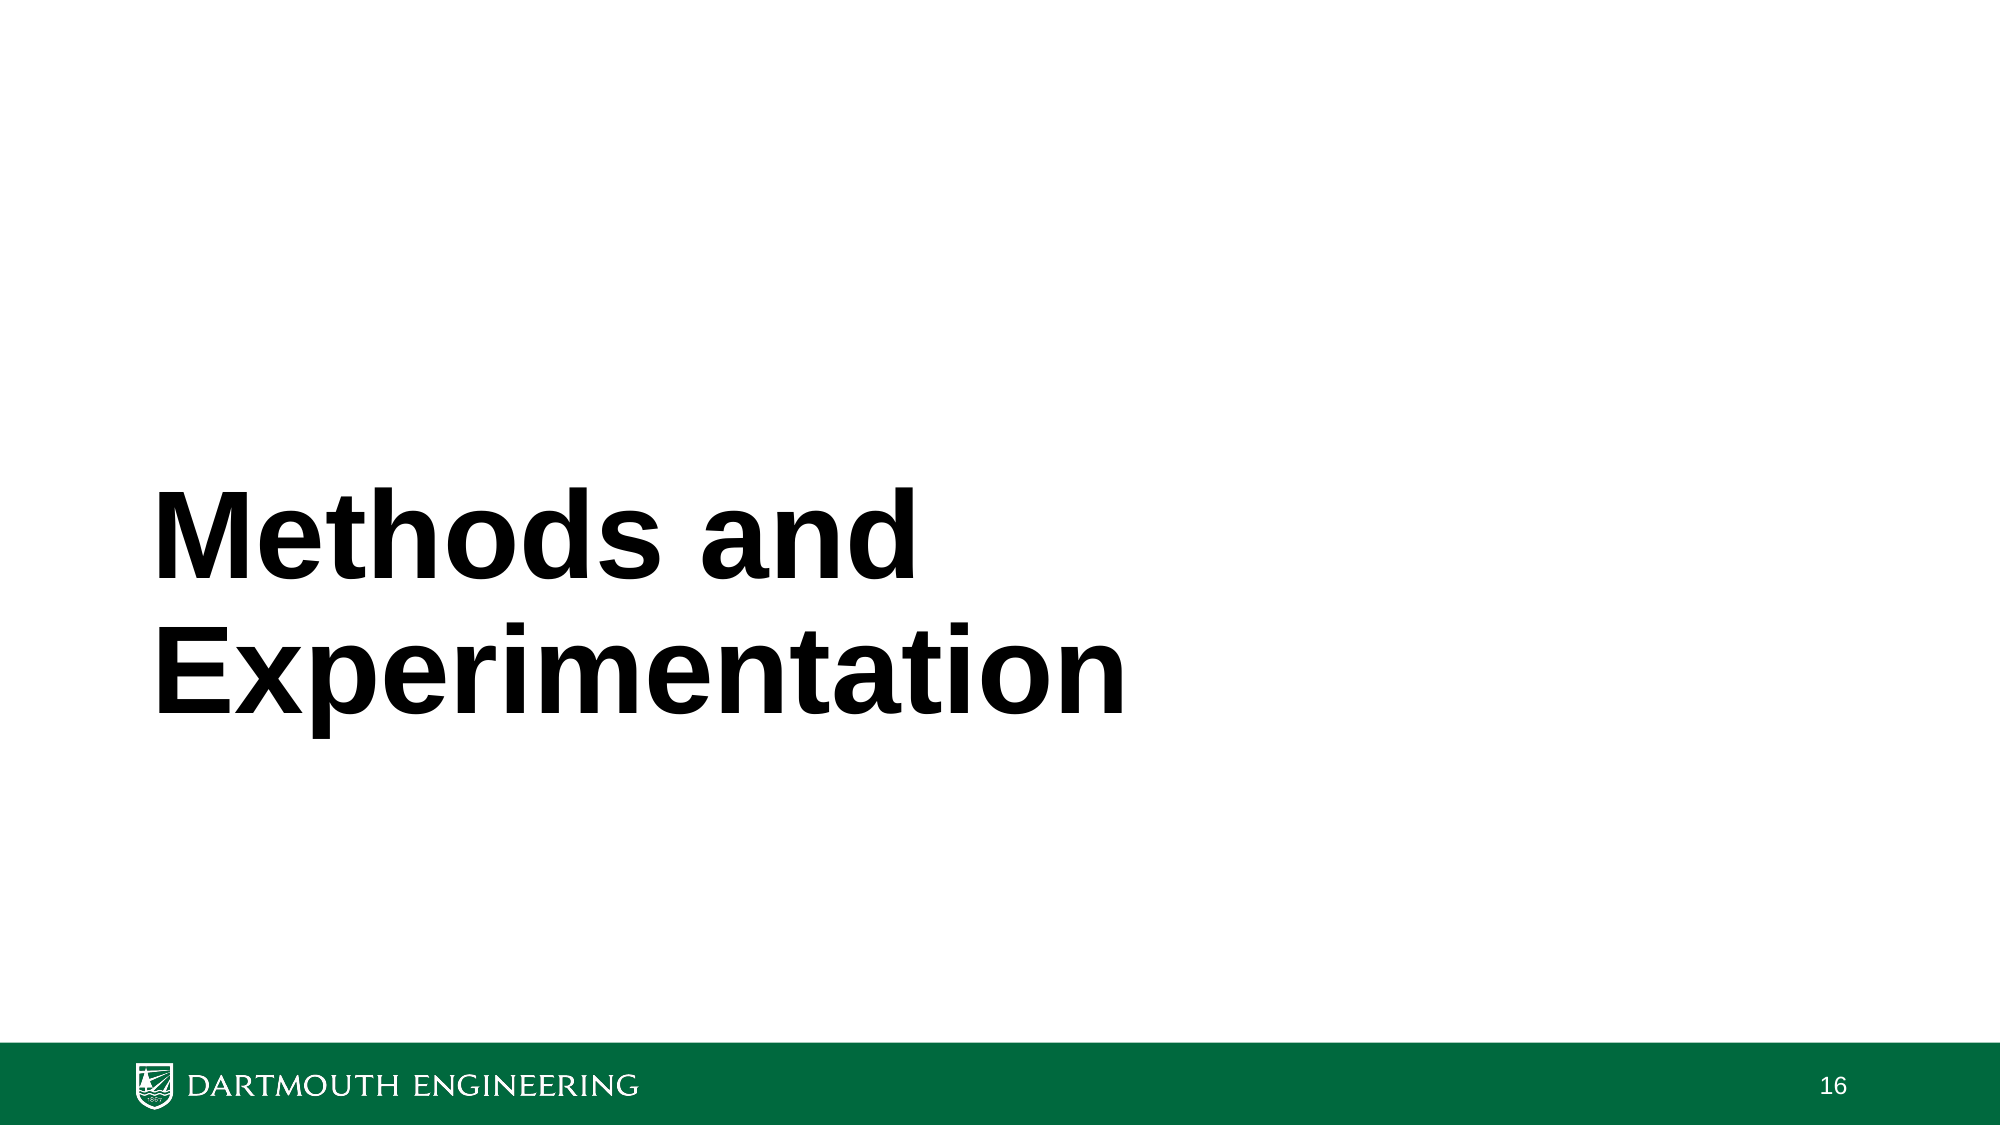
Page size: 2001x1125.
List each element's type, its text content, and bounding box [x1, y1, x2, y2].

picture [136, 1063, 639, 1110]
slide_number 16 [1780, 1054, 1863, 1115]
title Methods and Experimentation [136, 280, 1862, 749]
